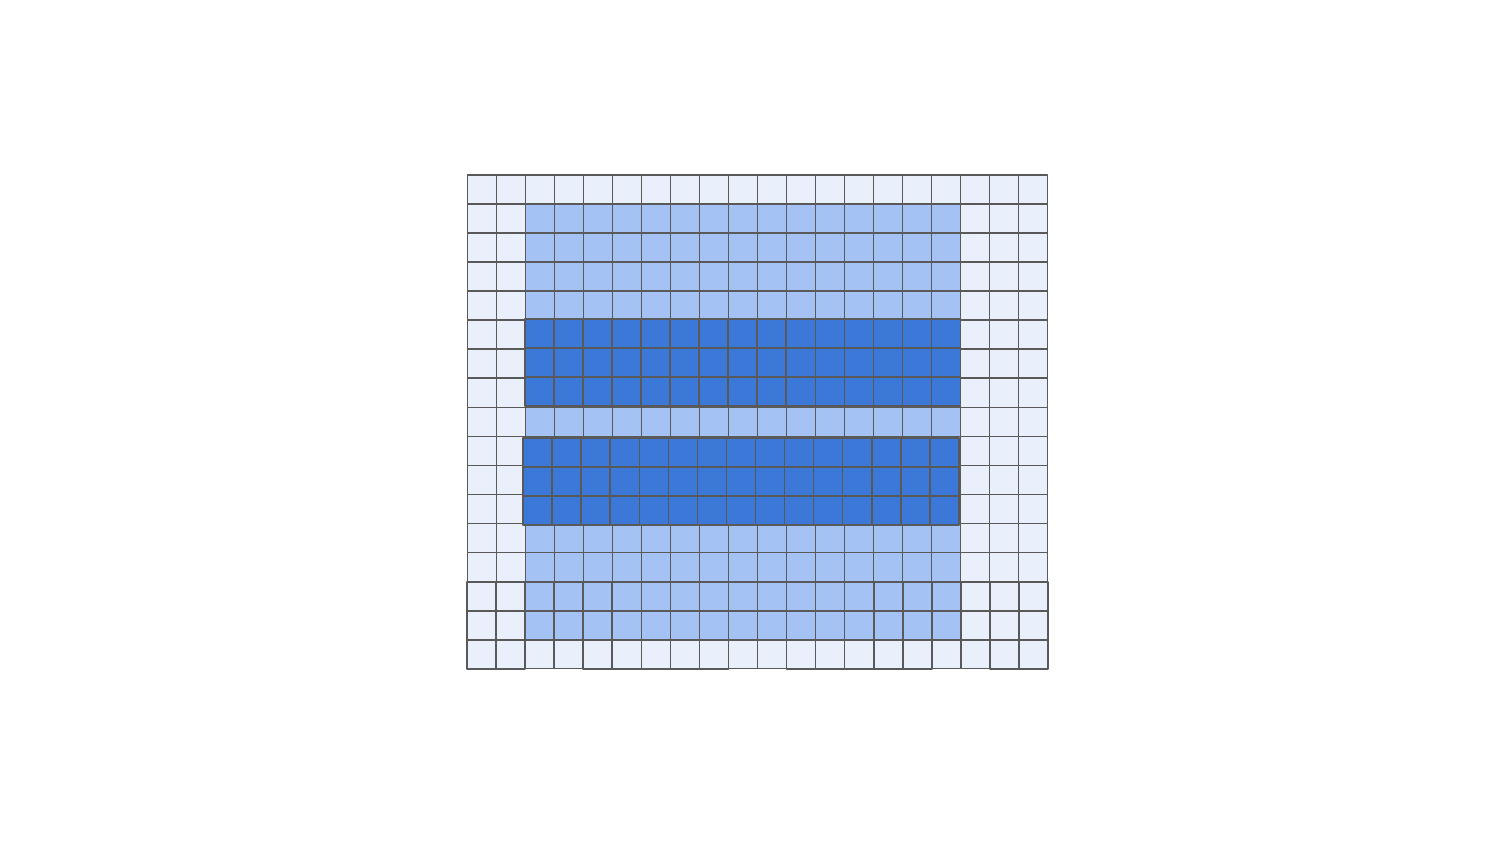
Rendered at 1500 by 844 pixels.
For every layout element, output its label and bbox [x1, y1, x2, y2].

text_box [466, 174, 1049, 670]
